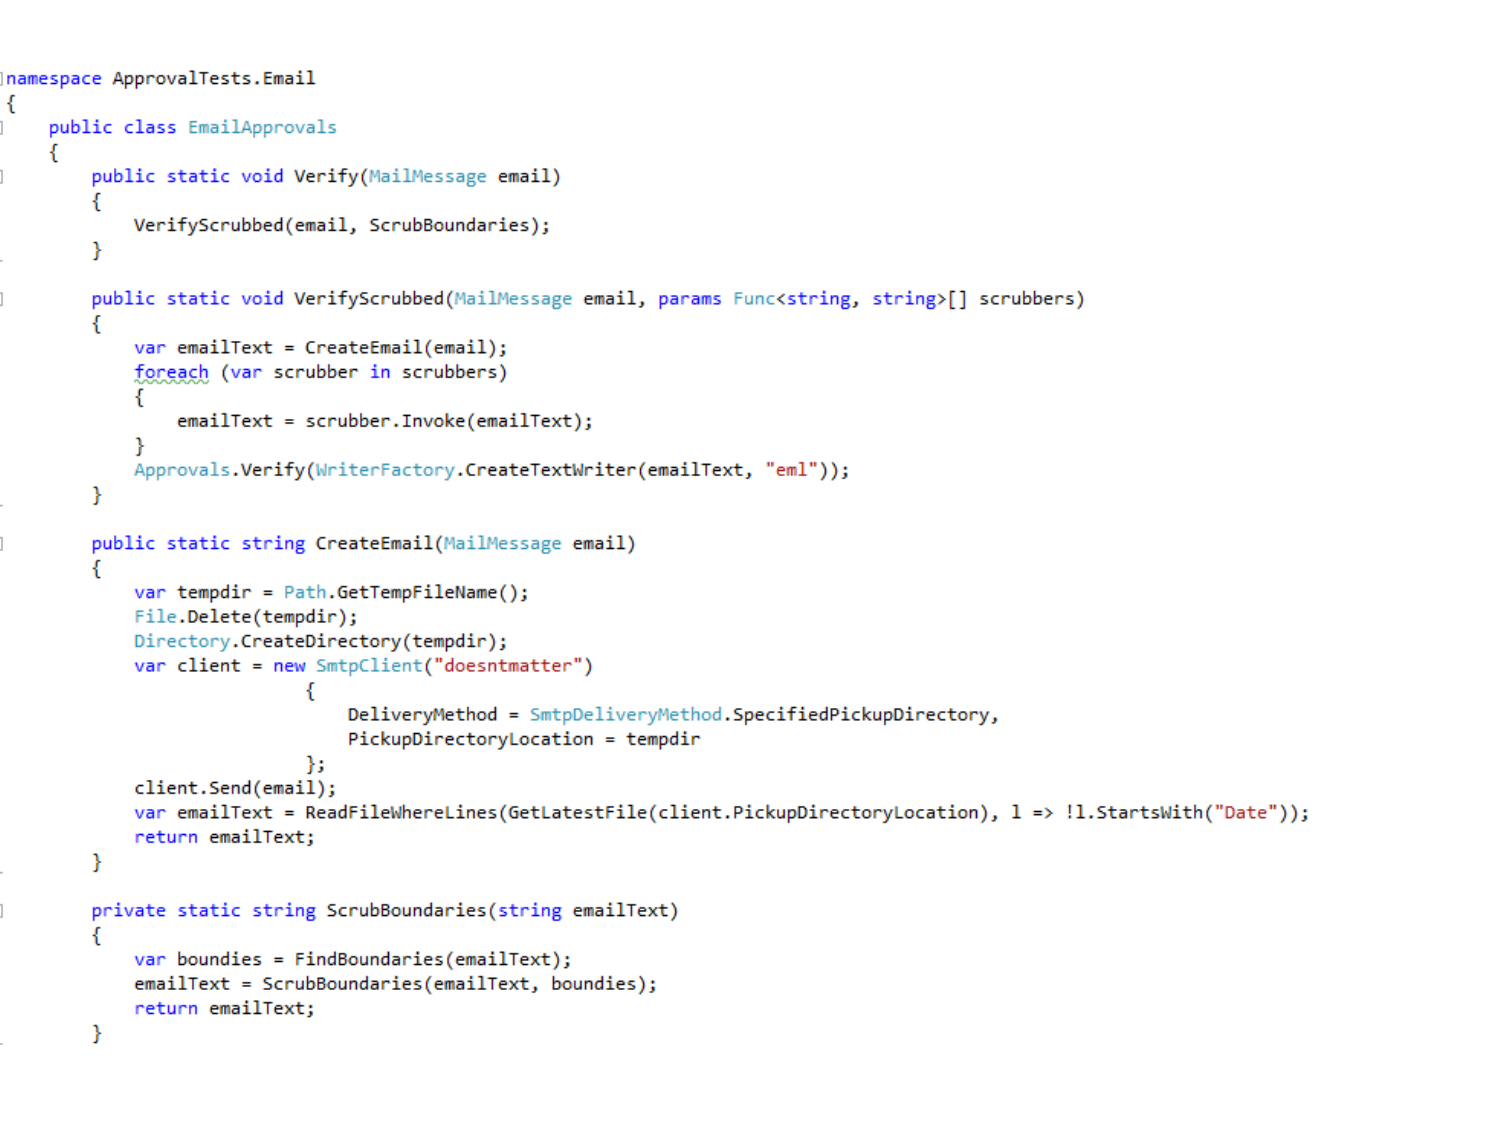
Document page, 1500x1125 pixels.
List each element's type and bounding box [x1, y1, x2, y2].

list [0, 57, 1500, 1068]
